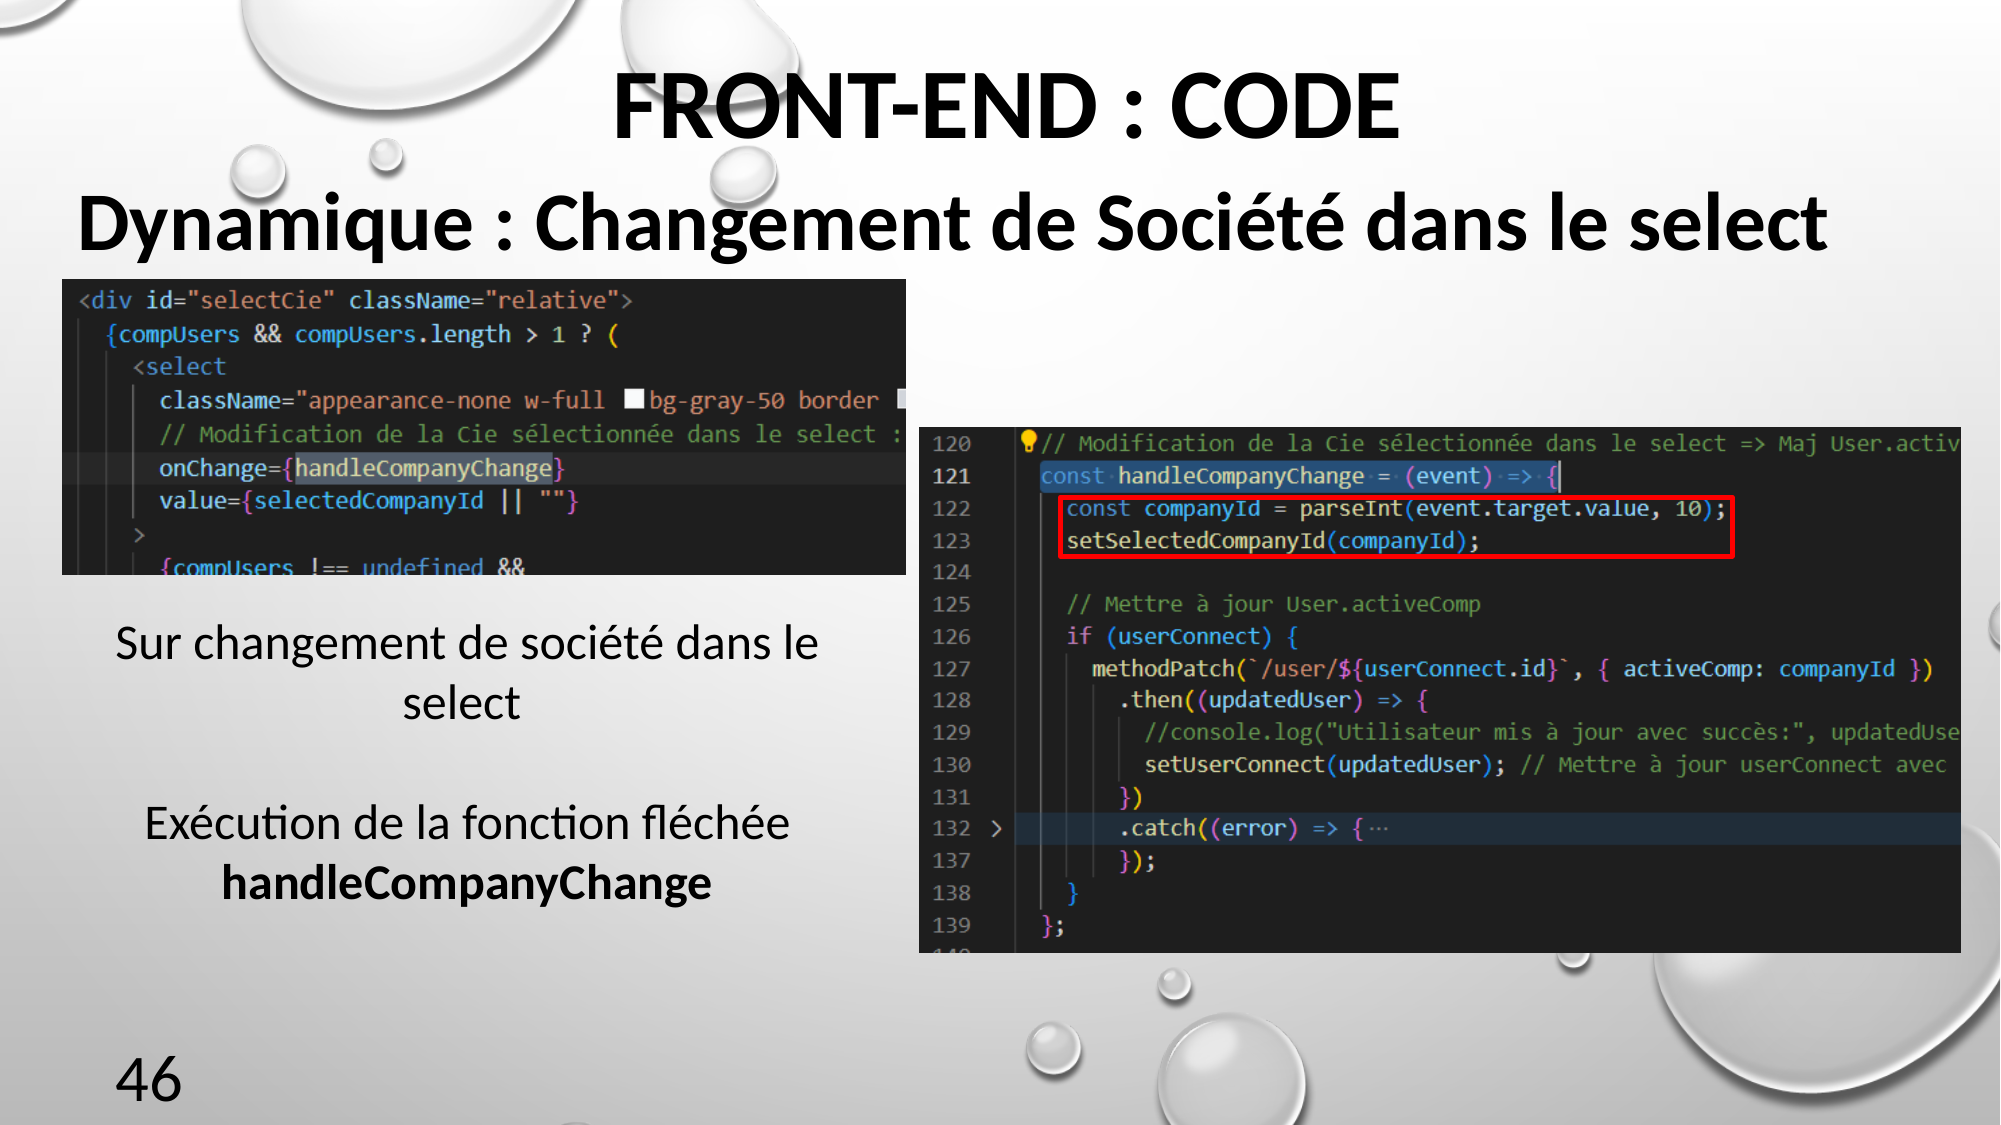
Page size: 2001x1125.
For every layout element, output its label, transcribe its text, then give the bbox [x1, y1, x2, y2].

slide_number 46 [100, 1045, 226, 1106]
picture [0, 0, 2001, 1125]
text_box Dynamique : Changement de Société dans le select [77, 167, 1903, 268]
title FRONT-END : Code [359, 41, 1657, 167]
text_box Sur changement de société dans le select Exécution de la fonction fléchée handleCompanyChange [77, 601, 858, 917]
